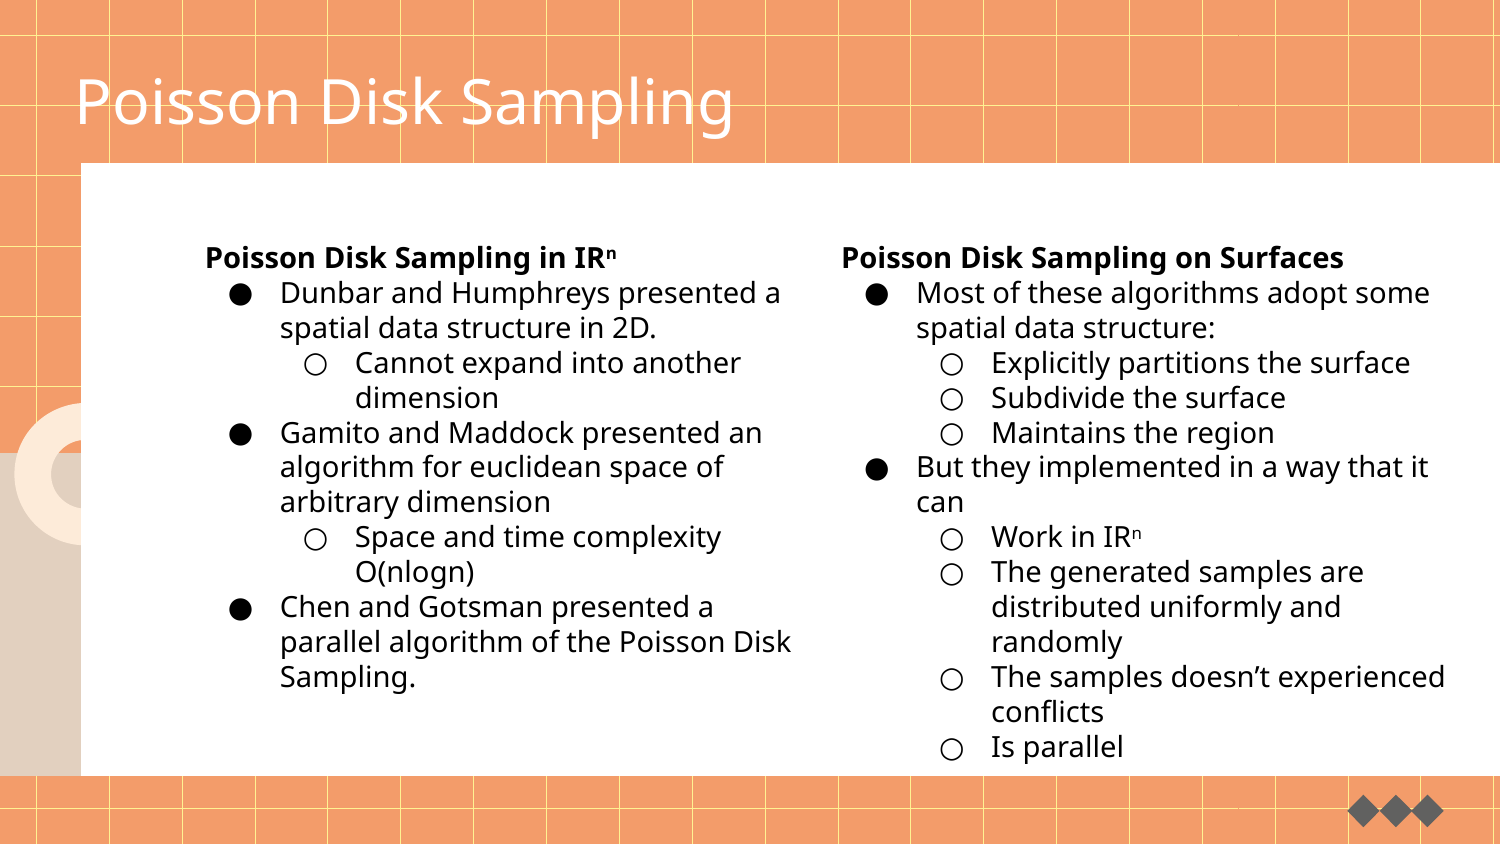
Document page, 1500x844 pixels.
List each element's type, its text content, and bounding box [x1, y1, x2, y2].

text_box Poisson Disk Sampling [59, 47, 827, 151]
text_box Poisson Disk Sampling in IRn Dunbar and Humphreys presented a spatial data structure in 2D. Cannot expand into another dimension Gamito and Maddock presented an algorithm for euclidean space of arbitrary dimension Space and time complexity O(nlogn) Chen and Gotsman presented a parallel algorithm of the Poisson Disk Sampling. [190, 224, 826, 724]
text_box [1347, 794, 1444, 828]
text_box Poisson Disk Sampling on Surfaces Most of these algorithms adopt some spatial data structure: Explicitly partitions the surface Subdivide the surface Maintains the region But they implemented in a way that it can Work in IRn The generated samples are distributed uniformly and randomly The samples doesn’t experienced conflicts Is parallel [826, 224, 1463, 724]
